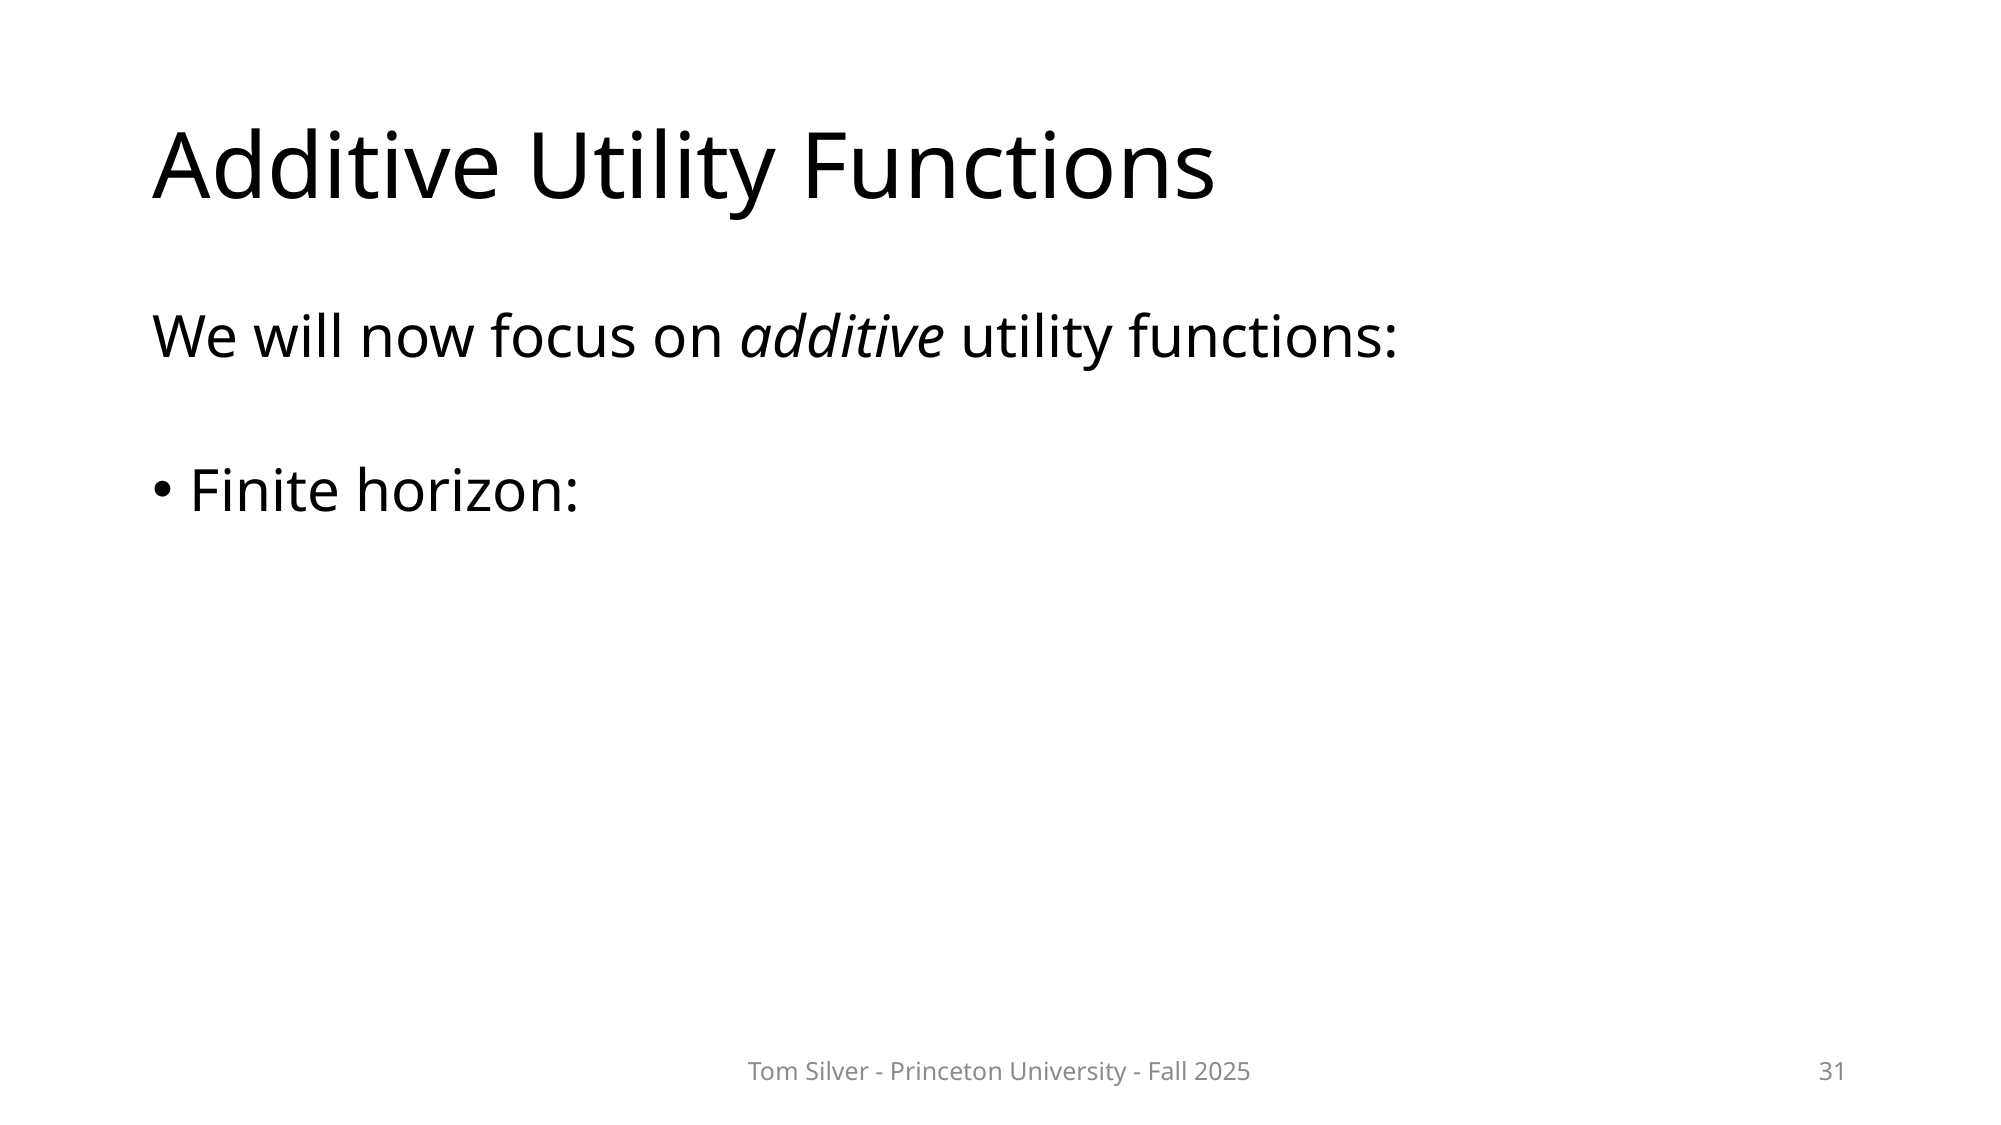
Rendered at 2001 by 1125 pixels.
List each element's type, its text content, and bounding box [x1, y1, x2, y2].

title Additive Utility Functions [137, 59, 1863, 278]
slide_number 31 [1412, 1042, 1863, 1103]
footer Tom Silver - Princeton University - Fall 2025 [662, 1042, 1338, 1103]
